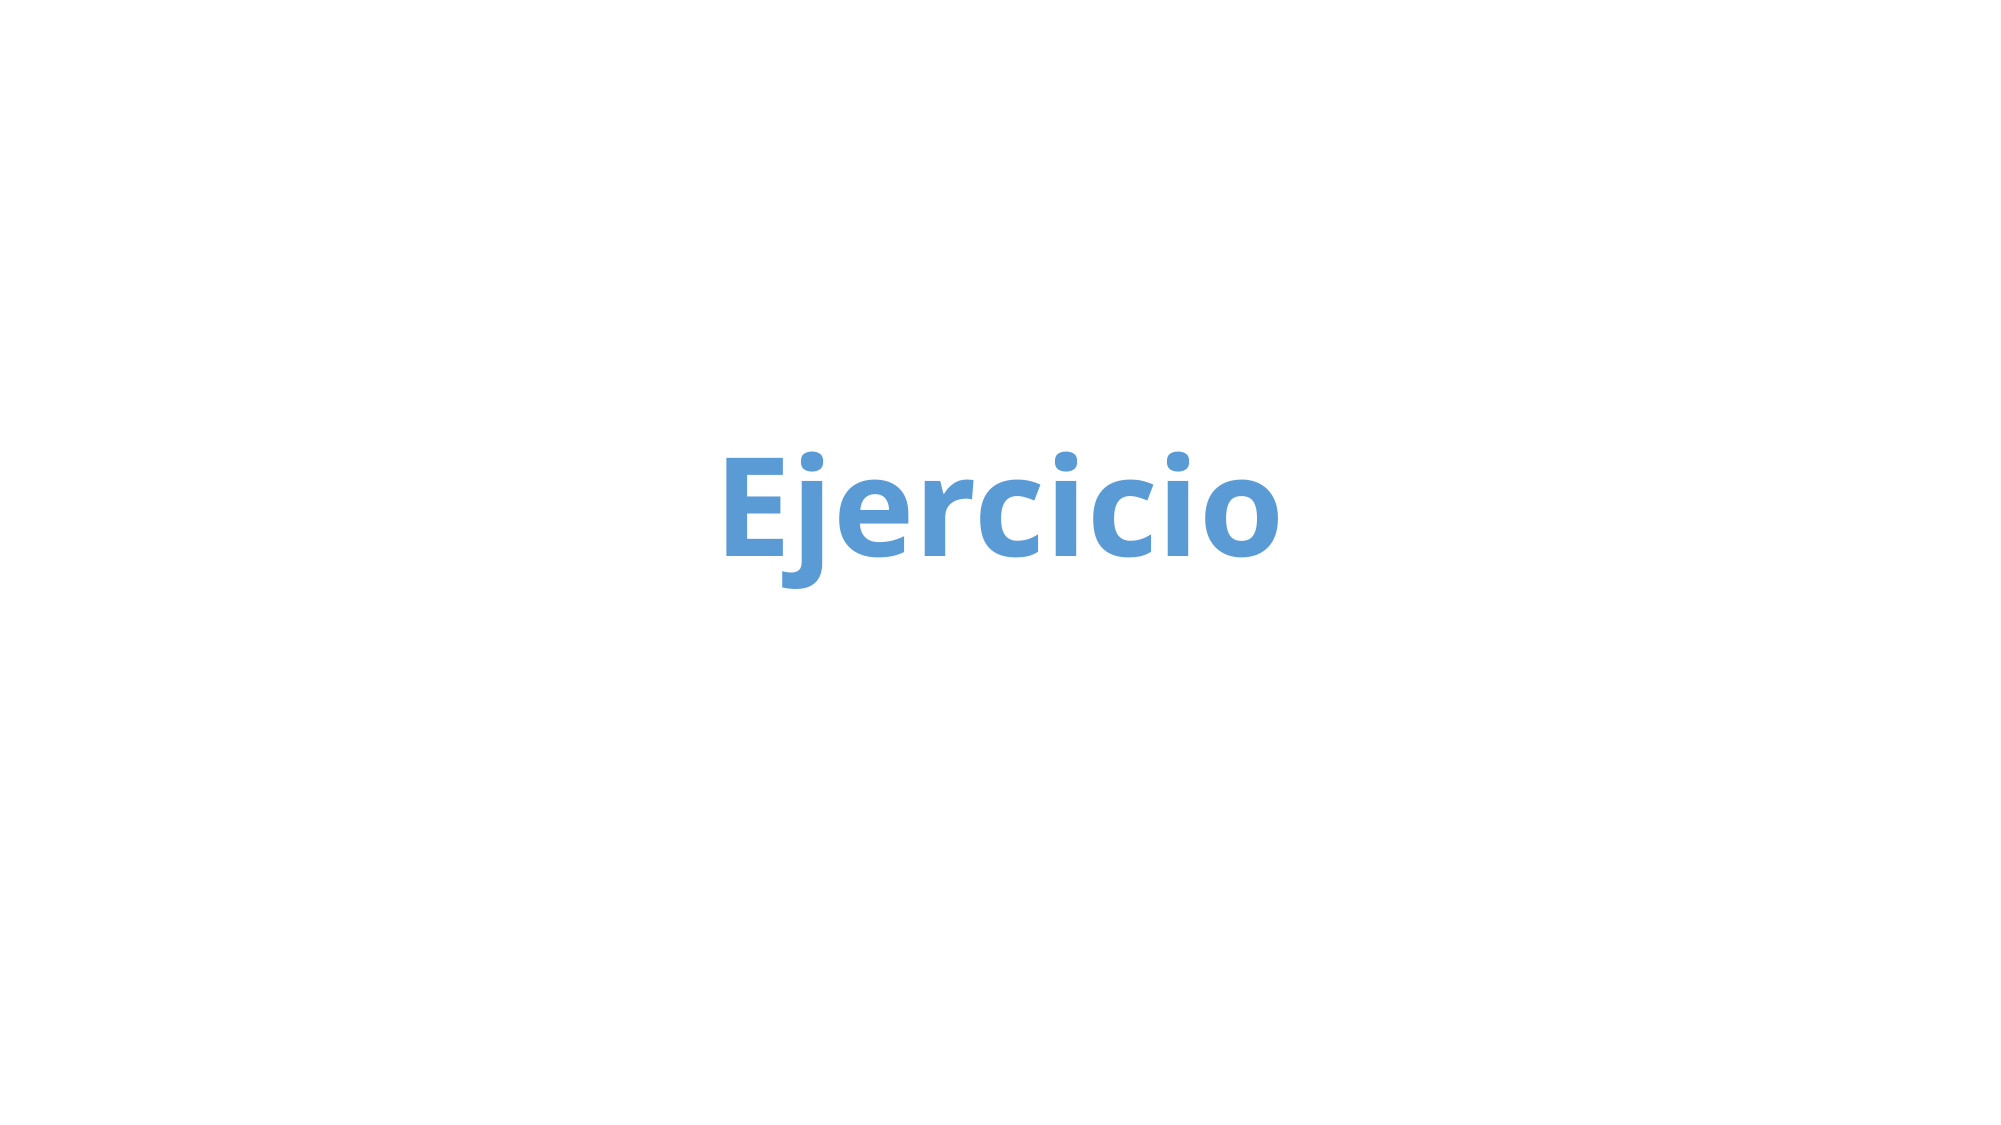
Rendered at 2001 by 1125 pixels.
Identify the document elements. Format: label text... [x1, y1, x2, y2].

title Ejercicio [197, 347, 1803, 676]
